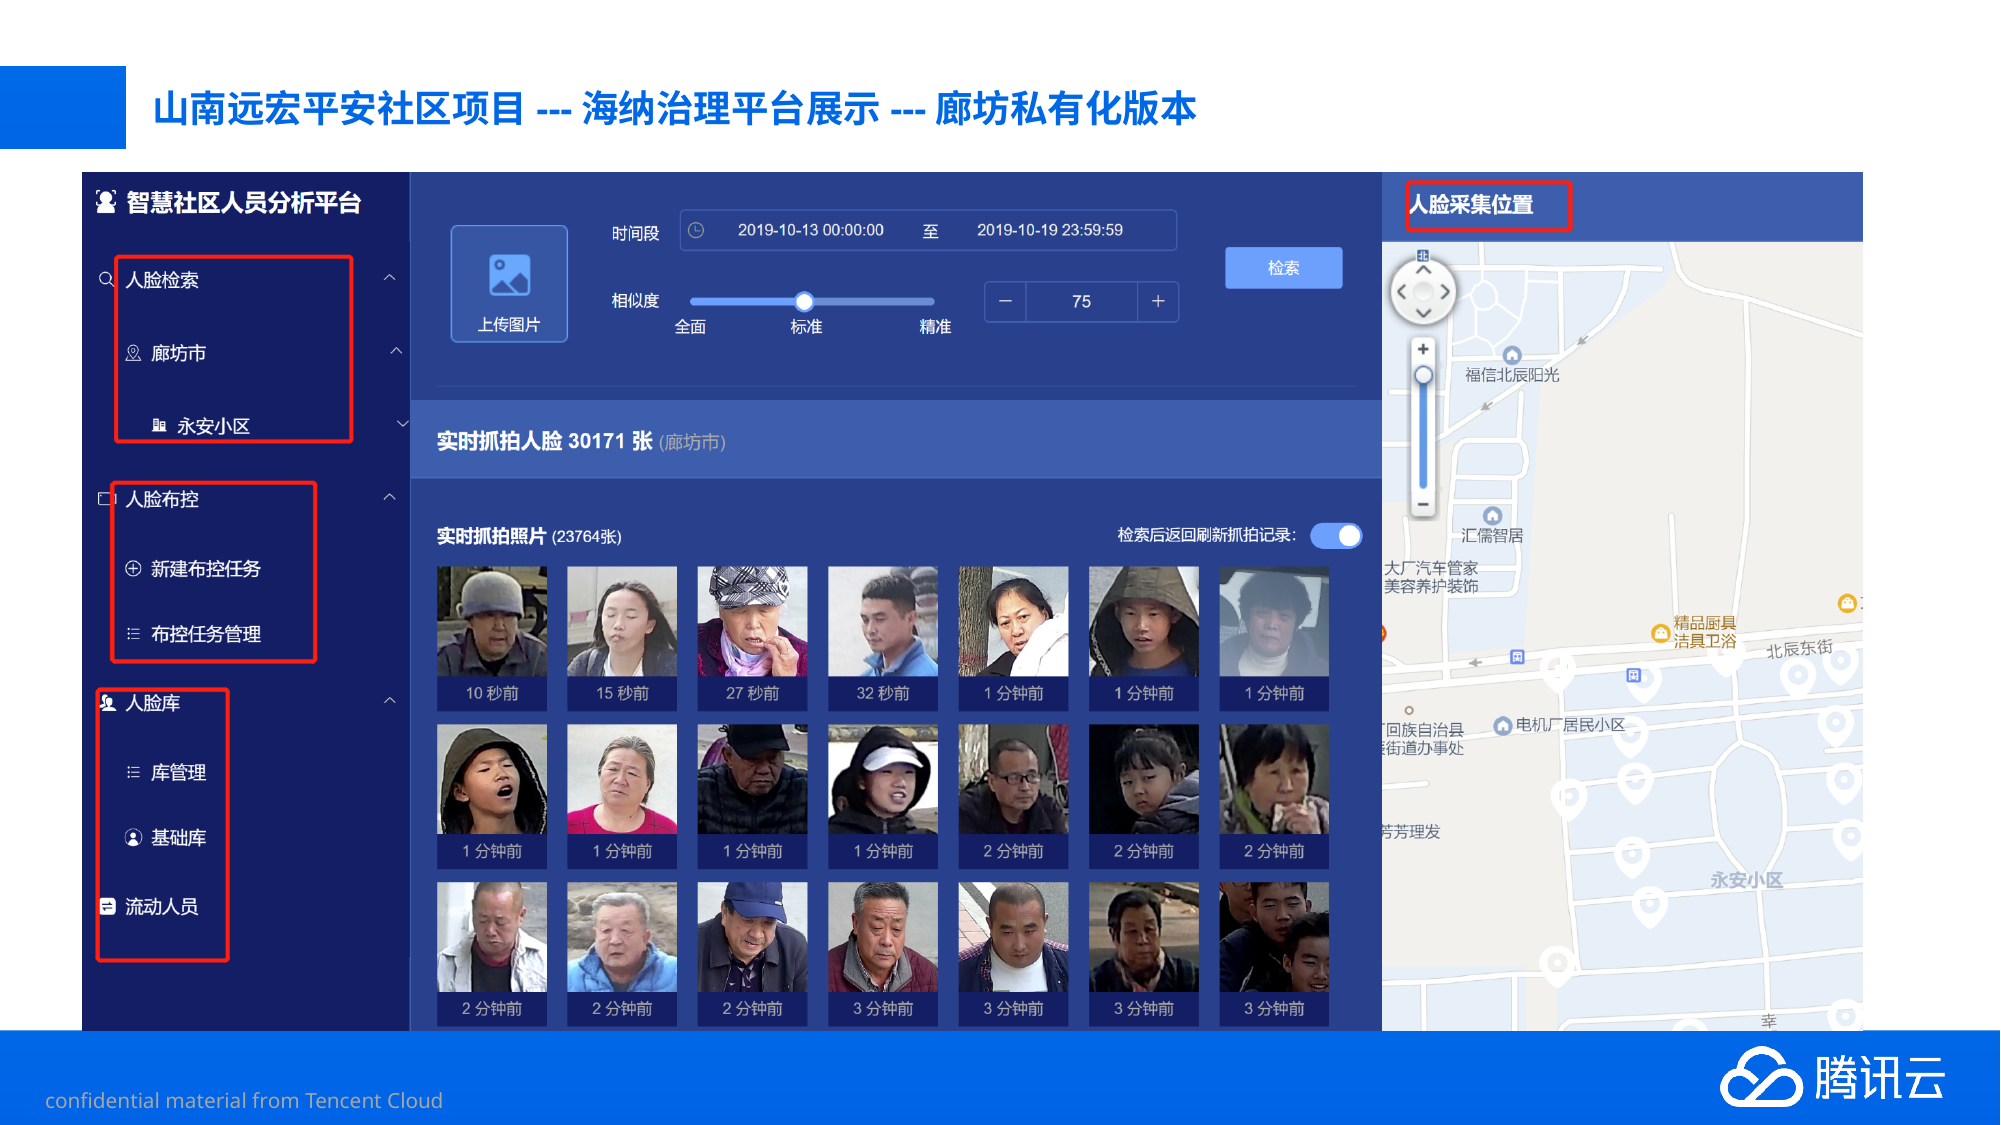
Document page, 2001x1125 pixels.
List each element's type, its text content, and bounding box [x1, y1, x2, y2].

picture [0, 66, 126, 149]
text_box 山南远宏平安社区项目---海纳治理平台展示---廊坊私有化版本 [137, 59, 1863, 161]
picture [1720, 1046, 1945, 1107]
picture [82, 172, 1863, 1031]
